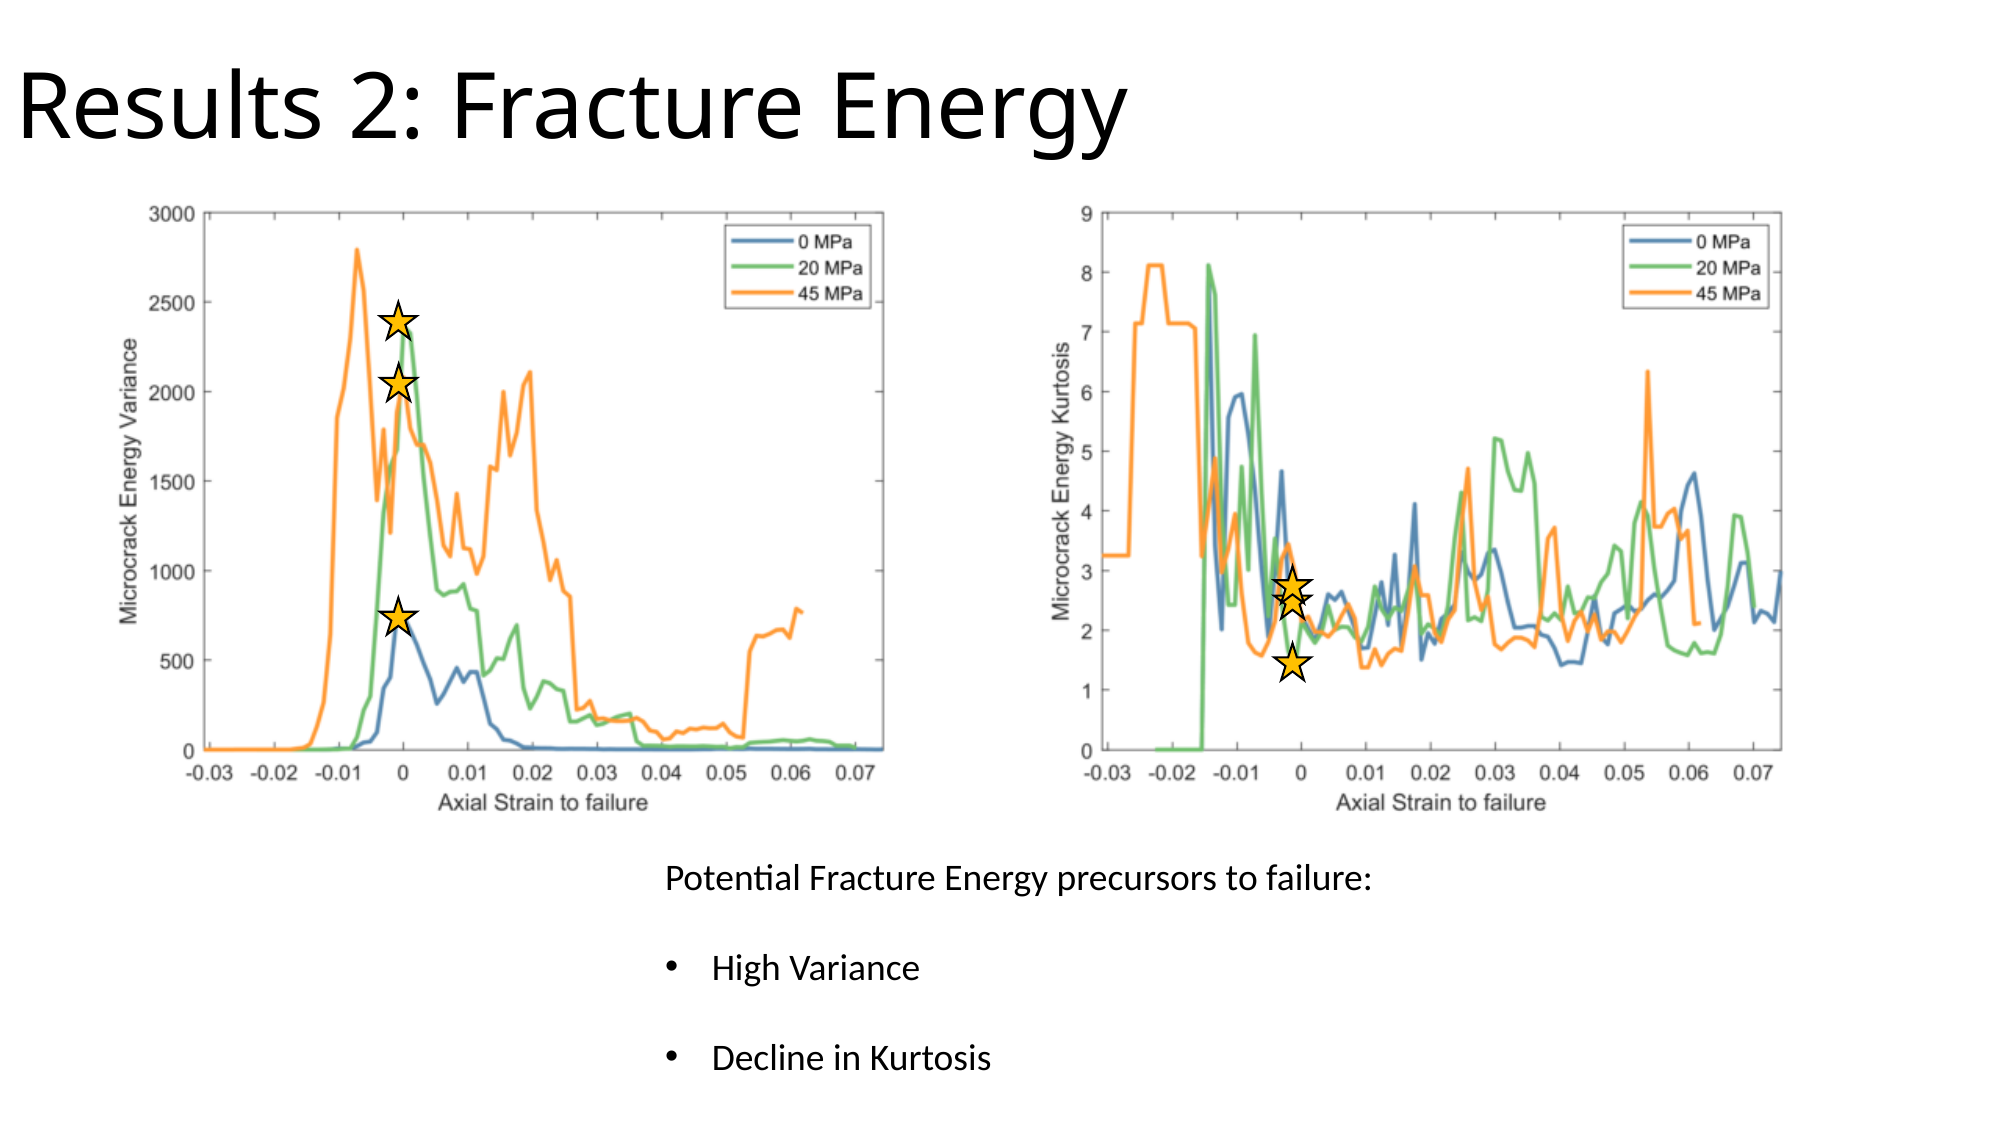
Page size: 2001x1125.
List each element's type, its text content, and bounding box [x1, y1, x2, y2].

text_box Potential Fracture Energy precursors to failure: High Variance Decline in Kurtosis [650, 845, 1526, 1125]
title Results 2: Fracture Energy [0, 0, 1725, 218]
picture [90, 164, 966, 822]
picture [988, 164, 1864, 822]
